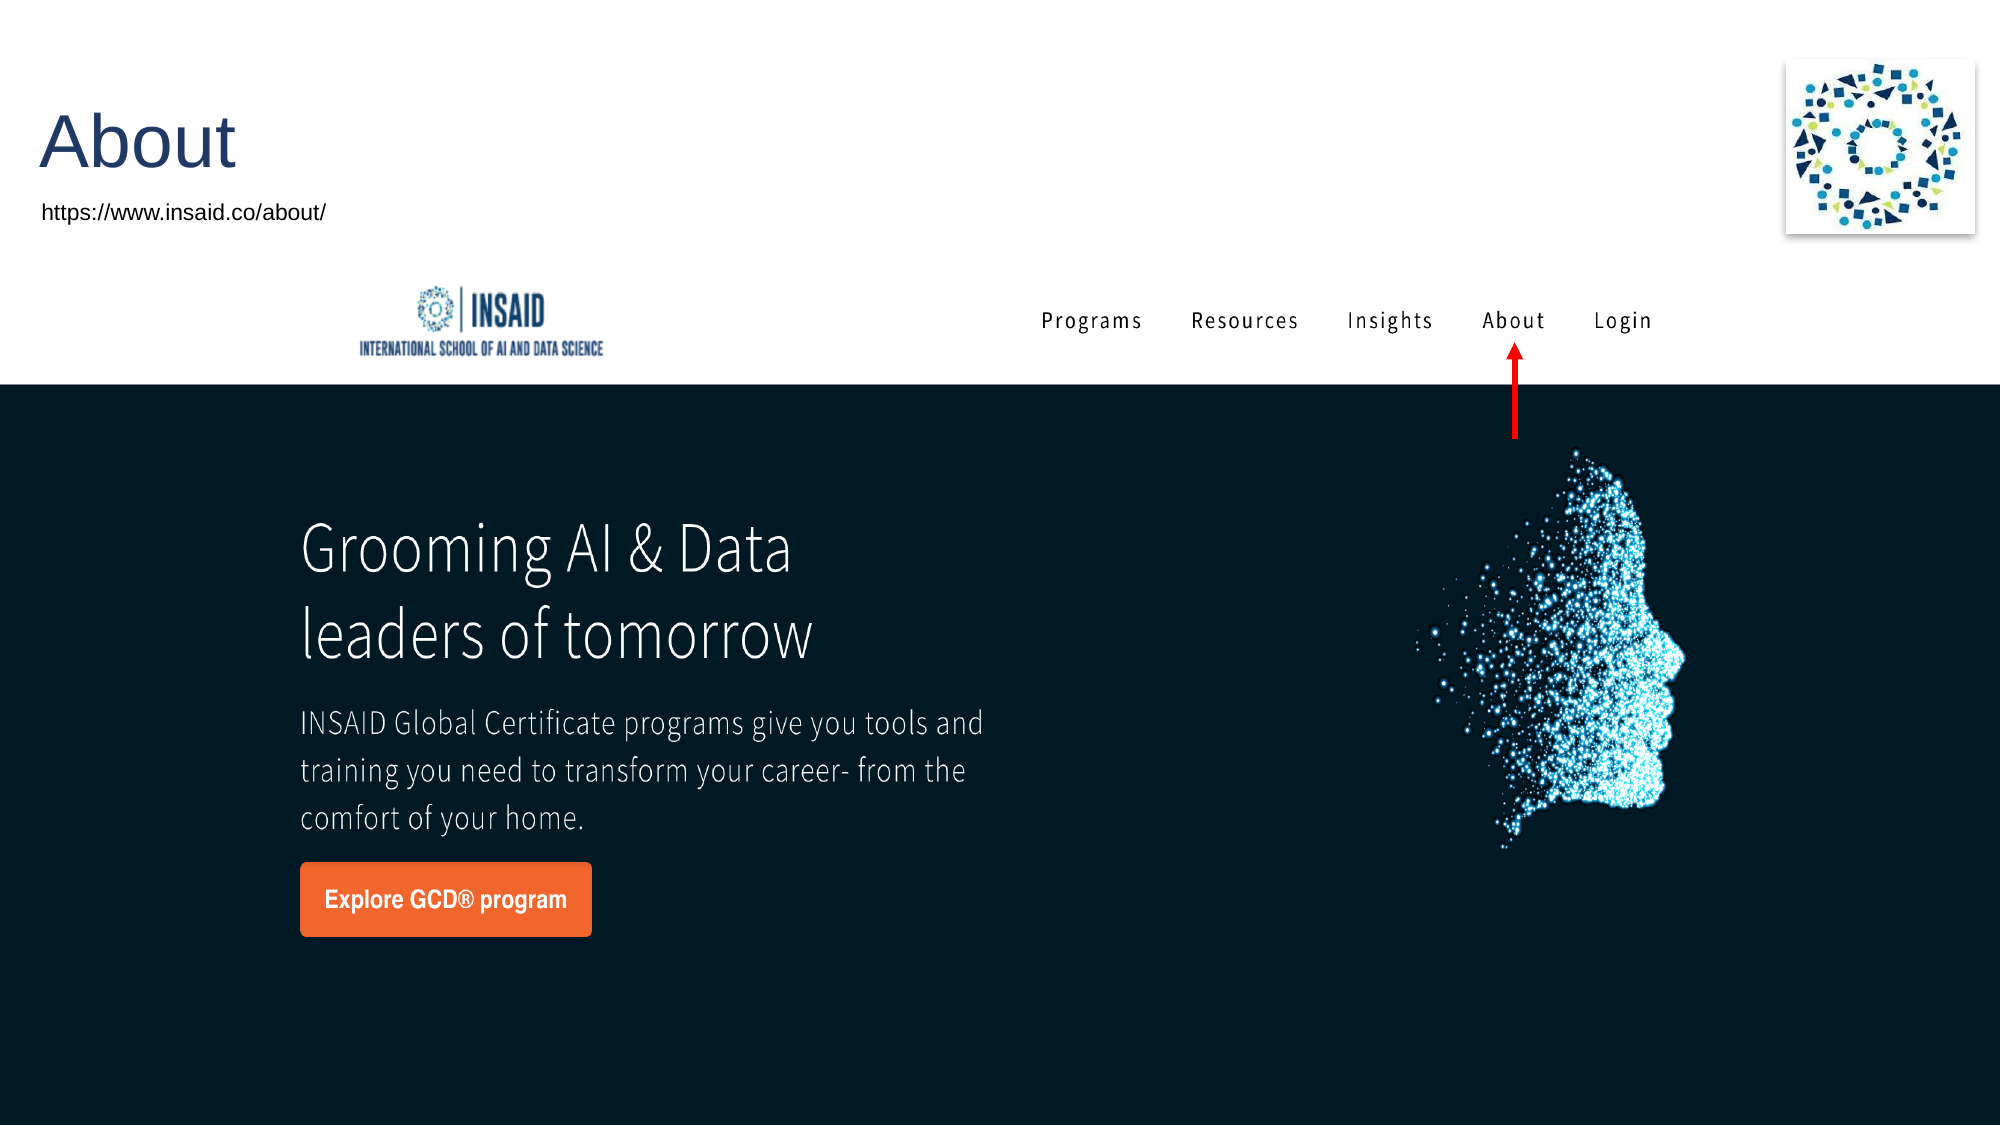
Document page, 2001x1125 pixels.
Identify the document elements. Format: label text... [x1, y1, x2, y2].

picture [0, 256, 2000, 1125]
text_box https://www.insaid.co/about/ [26, 190, 342, 233]
title About [25, 52, 1750, 234]
picture [1786, 59, 1975, 234]
